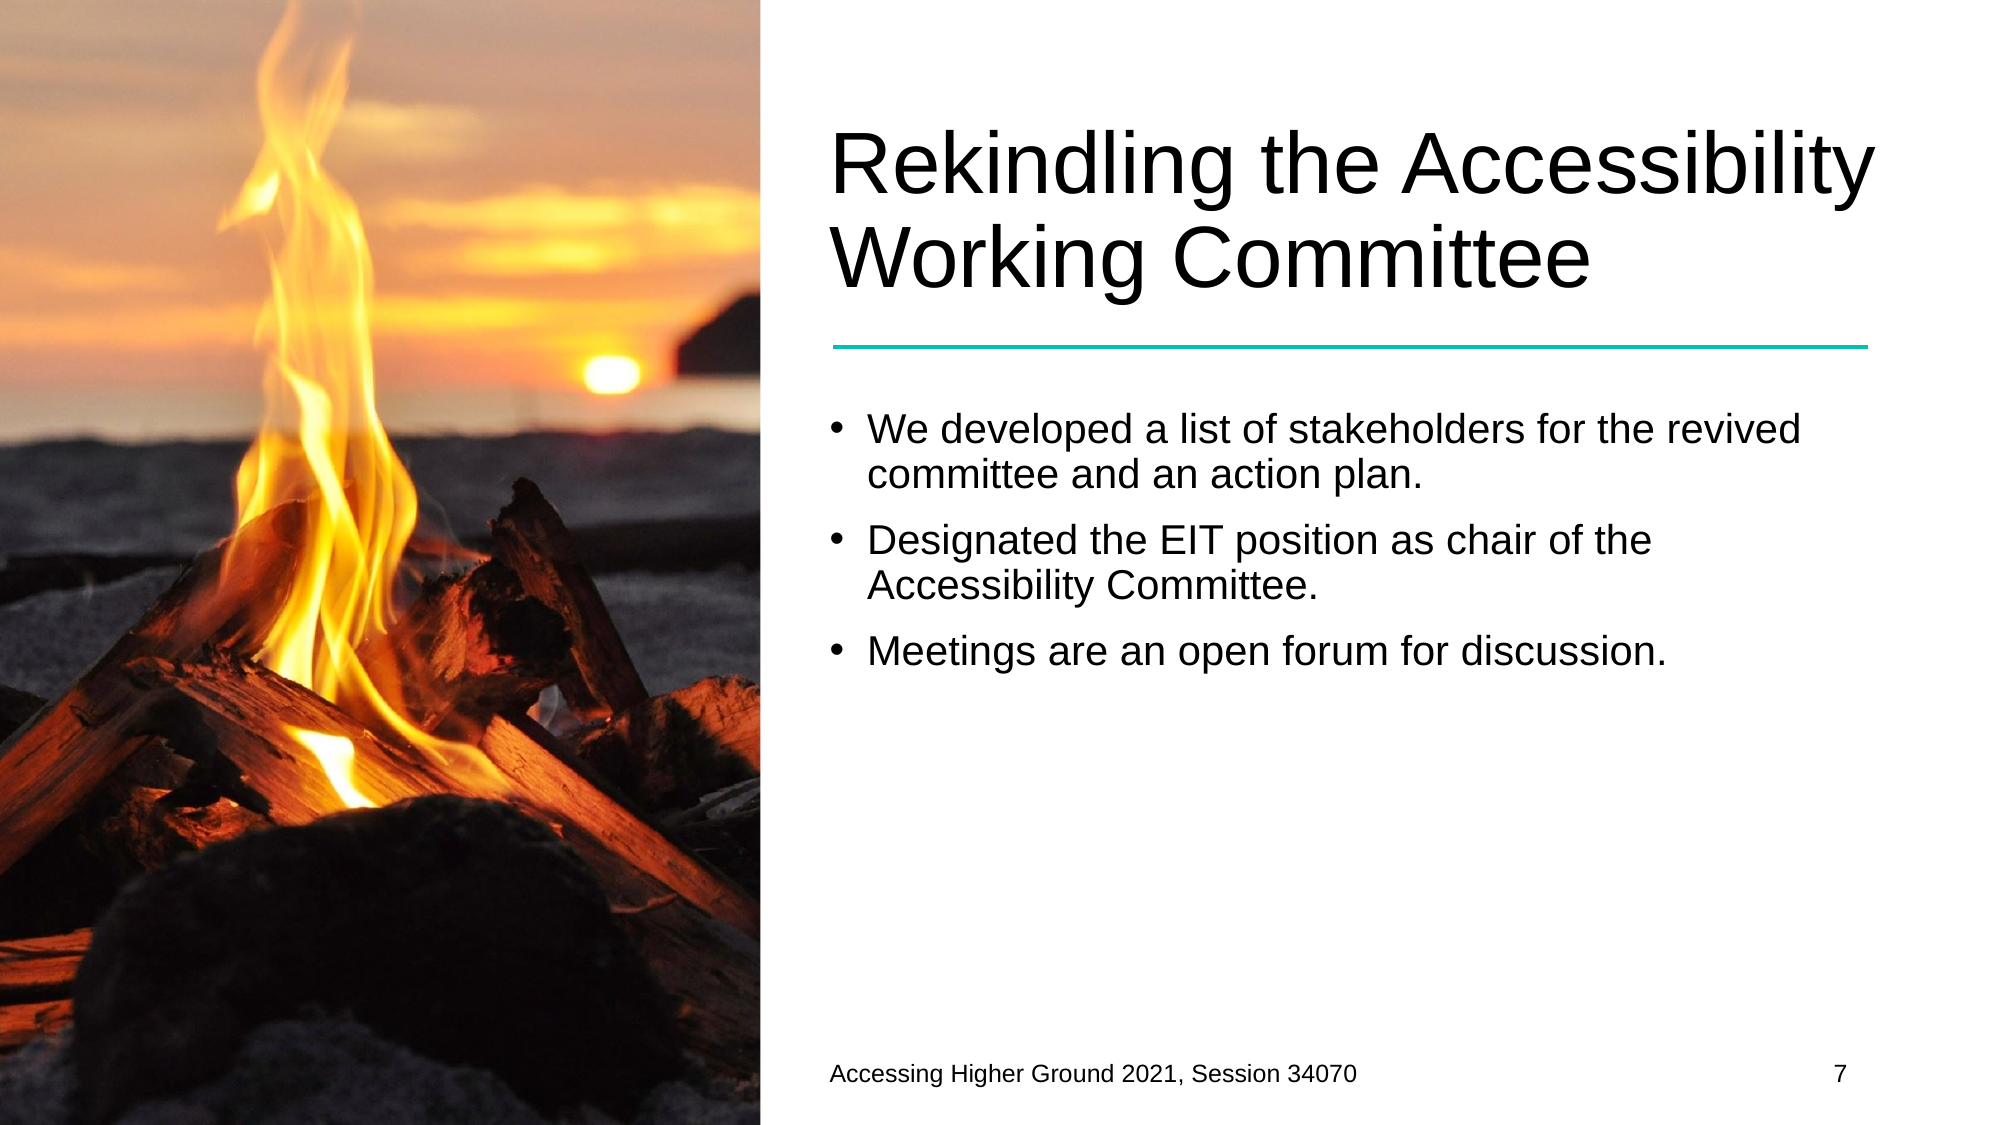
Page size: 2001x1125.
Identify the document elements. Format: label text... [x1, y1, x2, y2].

title Rekindling the Accessibility Working Committee [814, 103, 1895, 315]
picture [0, 0, 761, 1125]
list We developed a list of stakeholders for the revived committee and an action plan. Designated the EIT position as chair of the Accessibility Committee. Meetings are an open forum for discussion. [814, 399, 1895, 1021]
footer Accessing Higher Ground 2021, Session 34070 [814, 1042, 1494, 1103]
slide_number 7 [1667, 1042, 1863, 1103]
